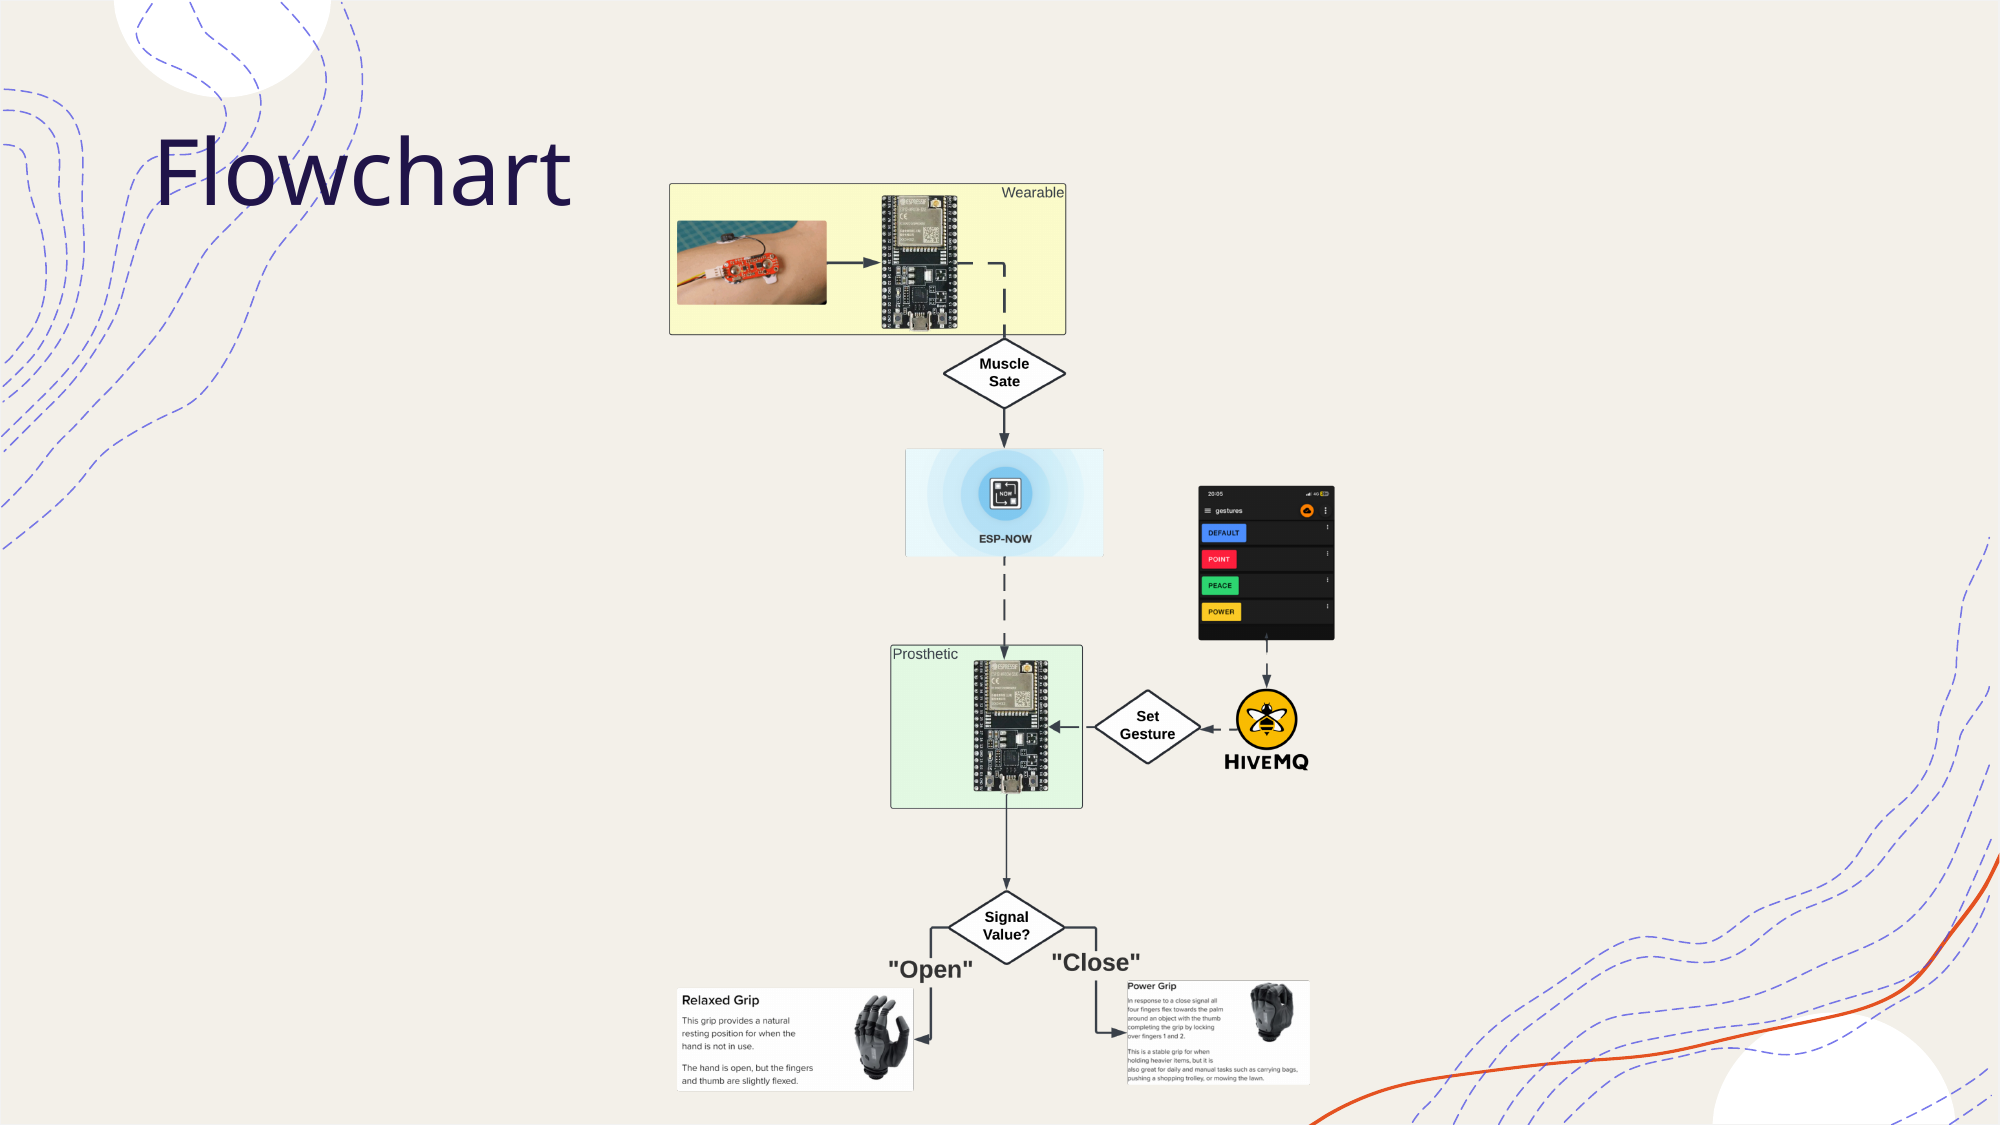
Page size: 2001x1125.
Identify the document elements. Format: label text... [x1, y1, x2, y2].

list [648, 153, 1352, 1125]
title Flowchart [137, 59, 1863, 278]
